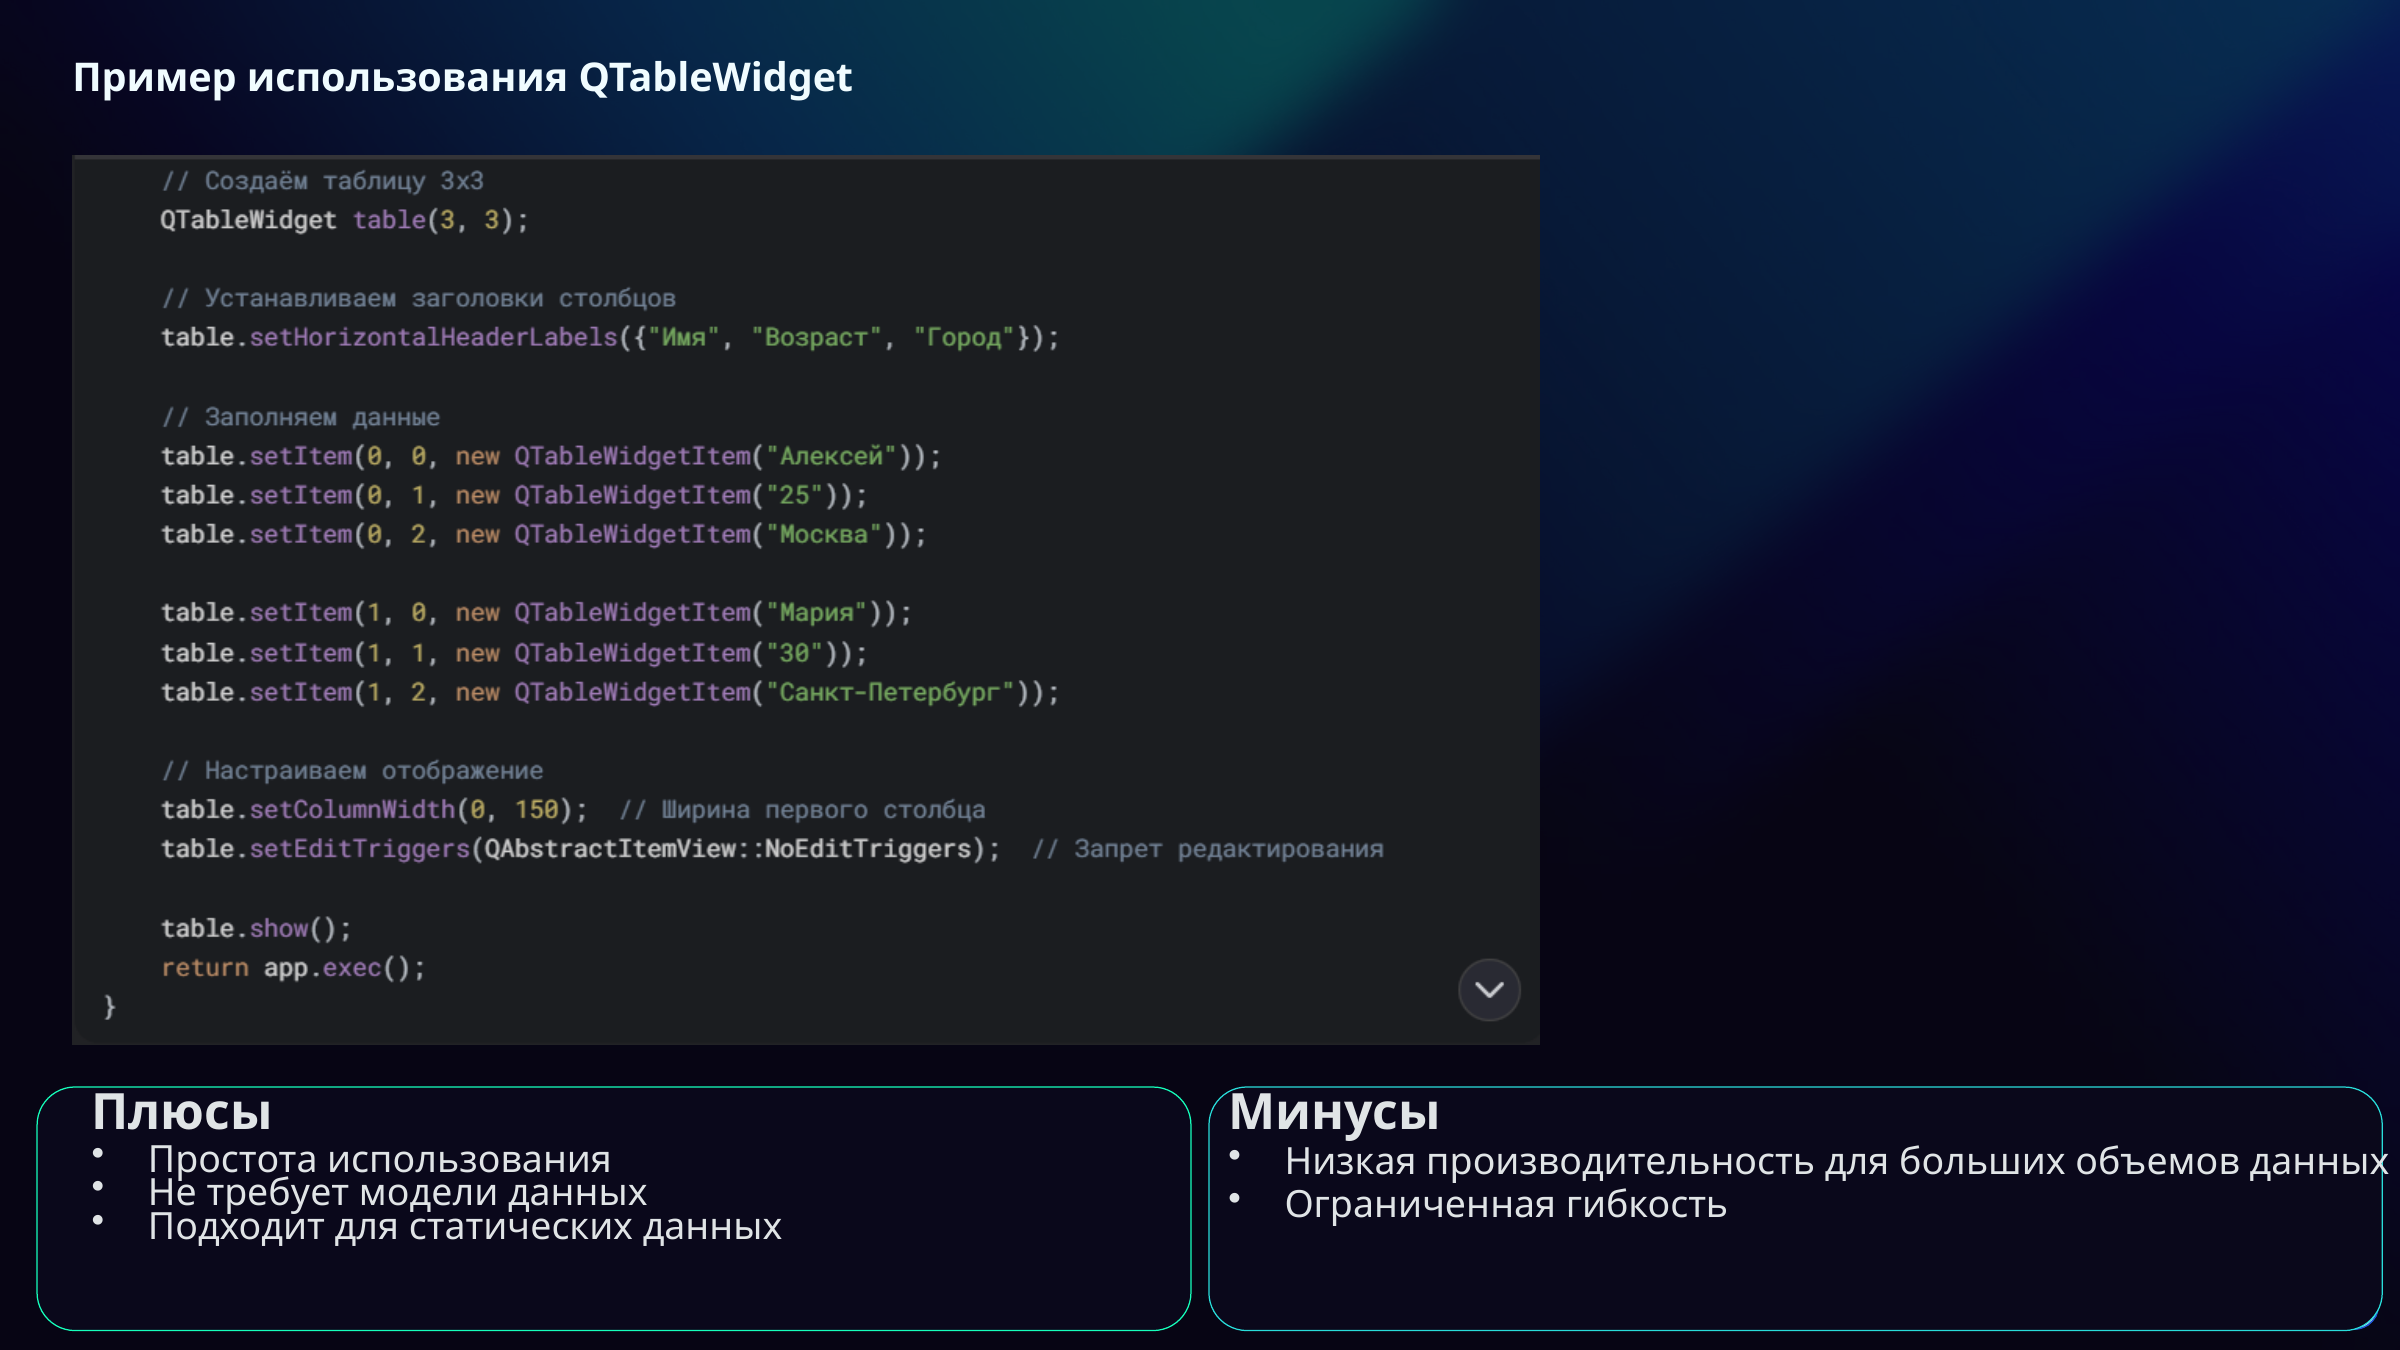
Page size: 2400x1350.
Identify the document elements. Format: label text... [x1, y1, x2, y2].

text_box Пример использования QTableWidget [72, 49, 849, 100]
text_box [1208, 1086, 2383, 1331]
text_box Минусы [1228, 1114, 1430, 1140]
text_box Не требует модели данных [91, 1184, 1172, 1214]
text_box Простота использования [91, 1152, 1172, 1182]
picture [72, 155, 1540, 1045]
text_box Низкая производительность для больших объемов данных [1228, 1153, 2309, 1183]
text_box Подходит для статических данных [91, 1219, 1172, 1248]
text_box Ограниченная гибкость [1228, 1196, 2309, 1226]
text_box Плюсы [91, 1114, 293, 1140]
text_box [37, 1086, 1191, 1331]
picture [2106, 1271, 2389, 1339]
